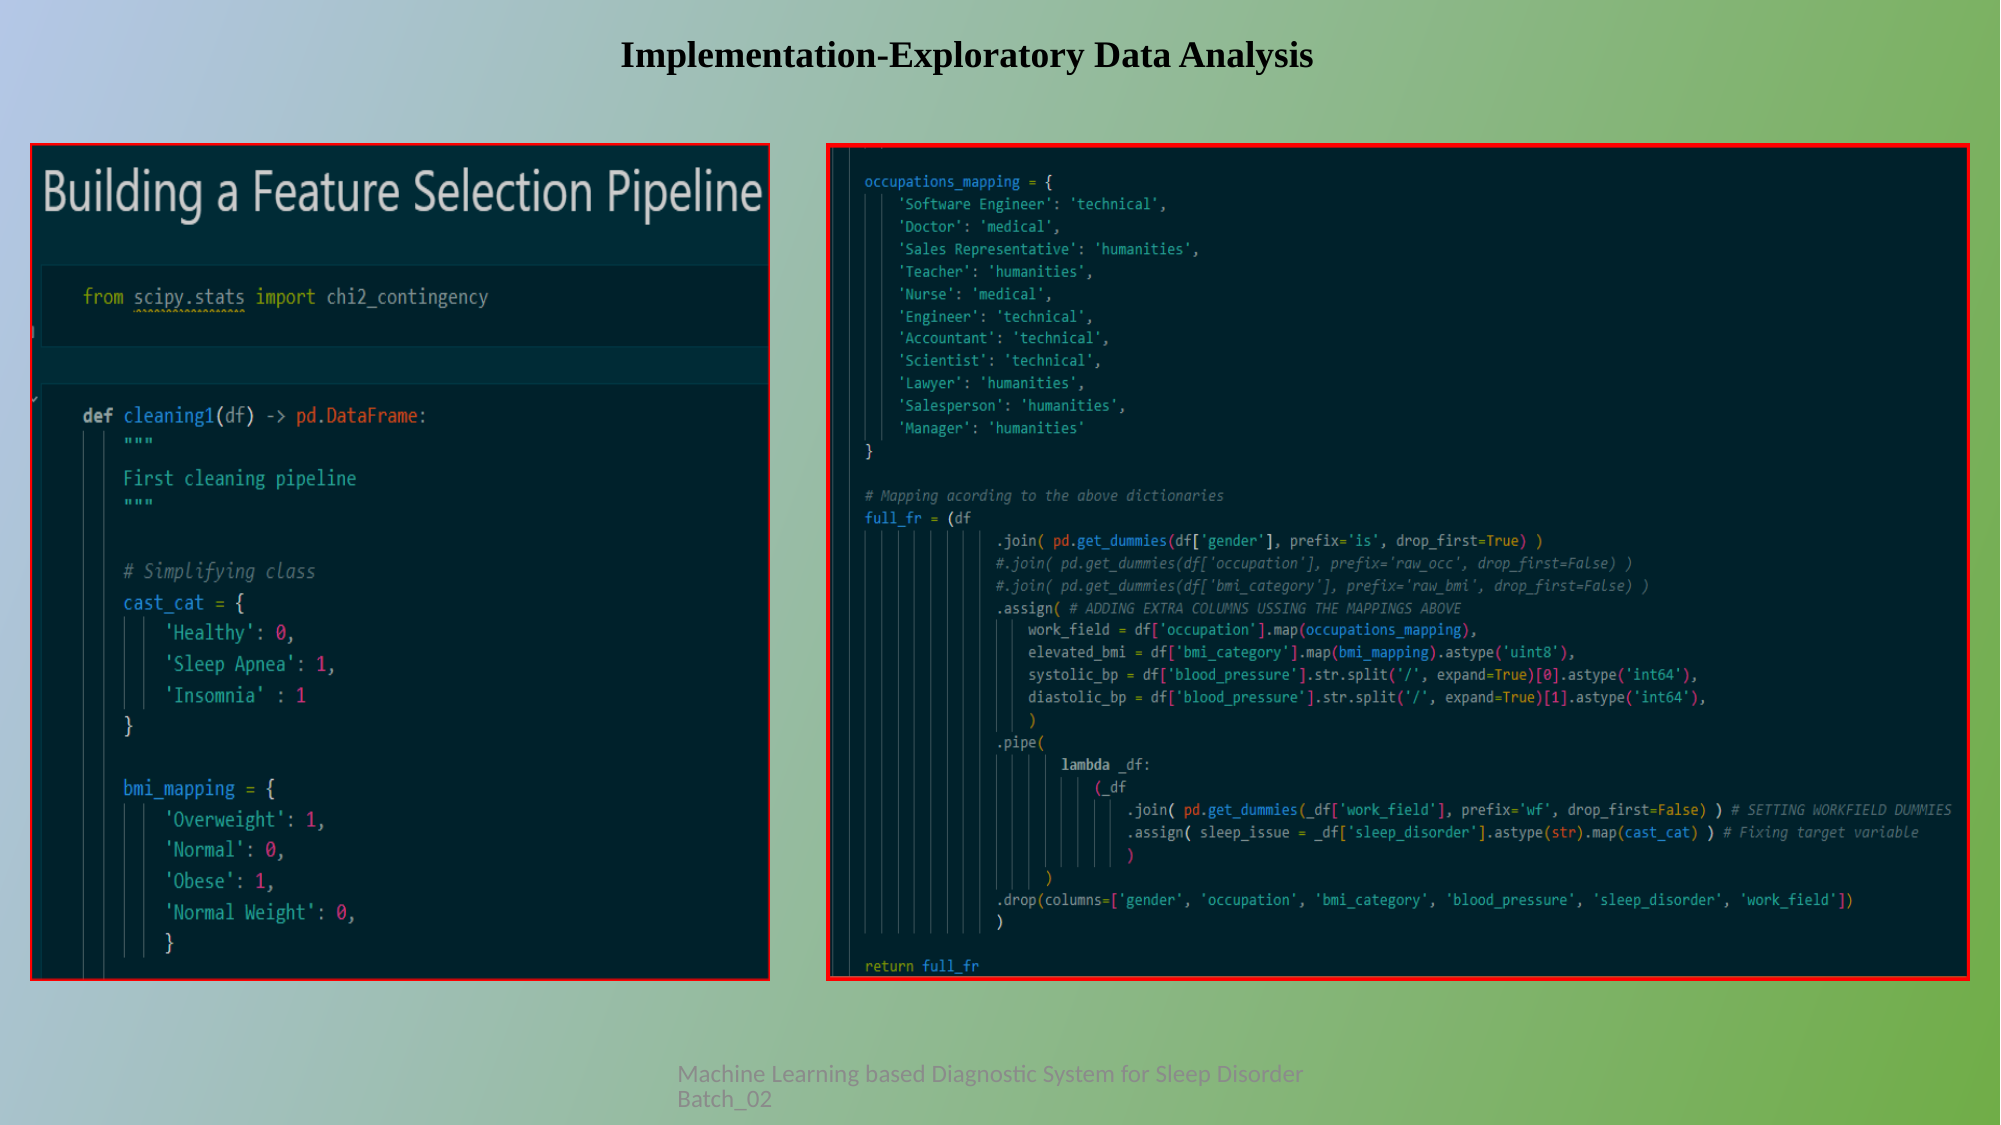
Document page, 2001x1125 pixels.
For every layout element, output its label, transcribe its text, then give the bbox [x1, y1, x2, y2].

picture [30, 143, 770, 981]
text_box Implementation-Exploratory Data Analysis [467, 22, 1468, 83]
footer Machine Learning based Diagnostic System for Sleep Disorder Batch_02 [662, 1042, 1338, 1103]
picture [826, 143, 1970, 981]
